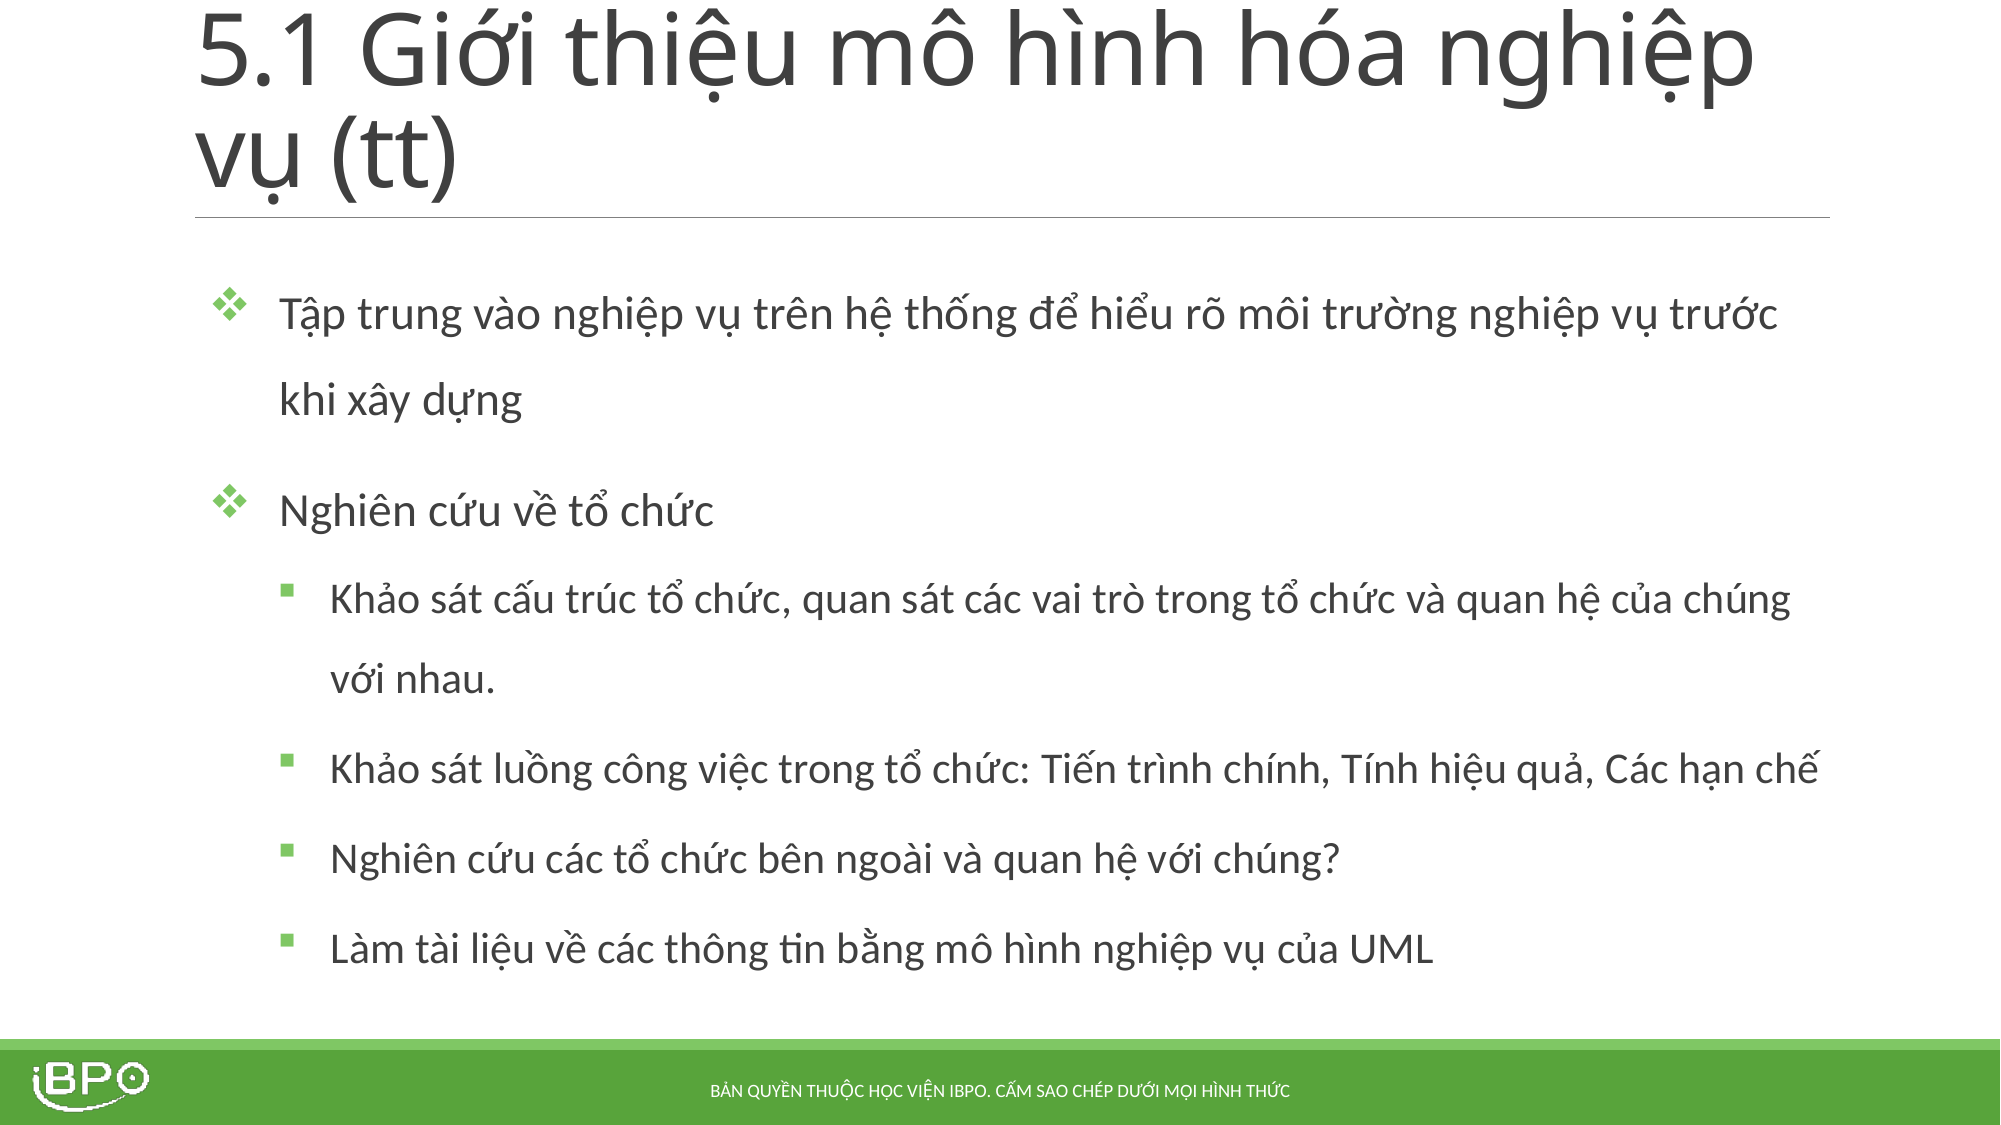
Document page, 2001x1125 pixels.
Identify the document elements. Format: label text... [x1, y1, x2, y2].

list Tập trung vào nghiệp vụ trên hệ thống để hiểu rõ môi trường nghiệp vụ trước khi xây dựng Nghiên cứu về tổ chức Khảo sát cấu trúc tổ chức, quan sát các vai trò trong tổ chức và quan hệ của chúng với nhau. Khảo sát luồng công việc trong tổ chức: Tiến trình chính, Tính hiệu quả, Các hạn chế Nghiên cứu các tổ chức bên ngoài và quan hệ với chúng? Làm tài liệu về các thông tin bằng mô hình nghiệp vụ của UML [180, 245, 1830, 1012]
title 5.1 Giới thiệu mô hình hóa nghiệp vụ (tt) [180, 47, 1830, 216]
footer Bản quyền thuộc Học viện iBPO. Cấm sao chép dưới mọi hình thức [604, 1059, 1396, 1120]
picture [13, 1048, 167, 1125]
